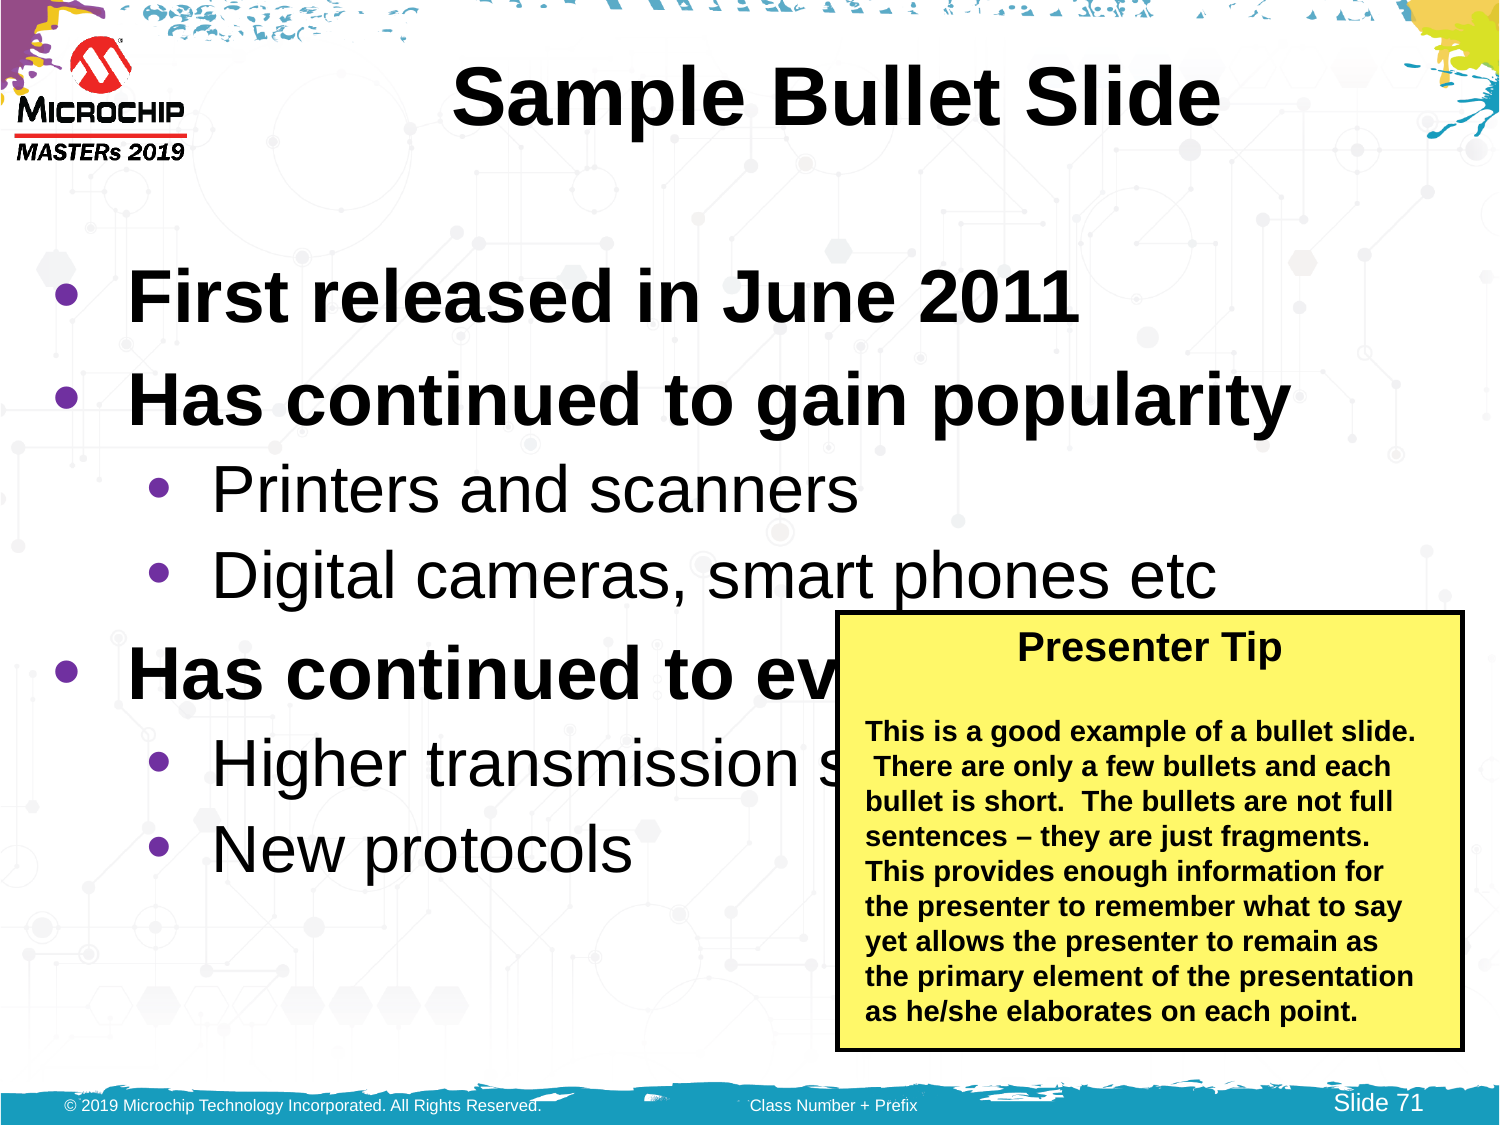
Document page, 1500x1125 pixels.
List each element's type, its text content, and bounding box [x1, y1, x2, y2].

list First released in June 2011 Has continued to gain popularity Printers and scanners Digital cameras, smart phones etc Has continued to evolve Higher transmission speeds New protocols [37, 249, 1476, 1063]
picture [0, 0, 1500, 1125]
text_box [837, 612, 1463, 1051]
title Sample Bullet Slide [199, 49, 1476, 154]
